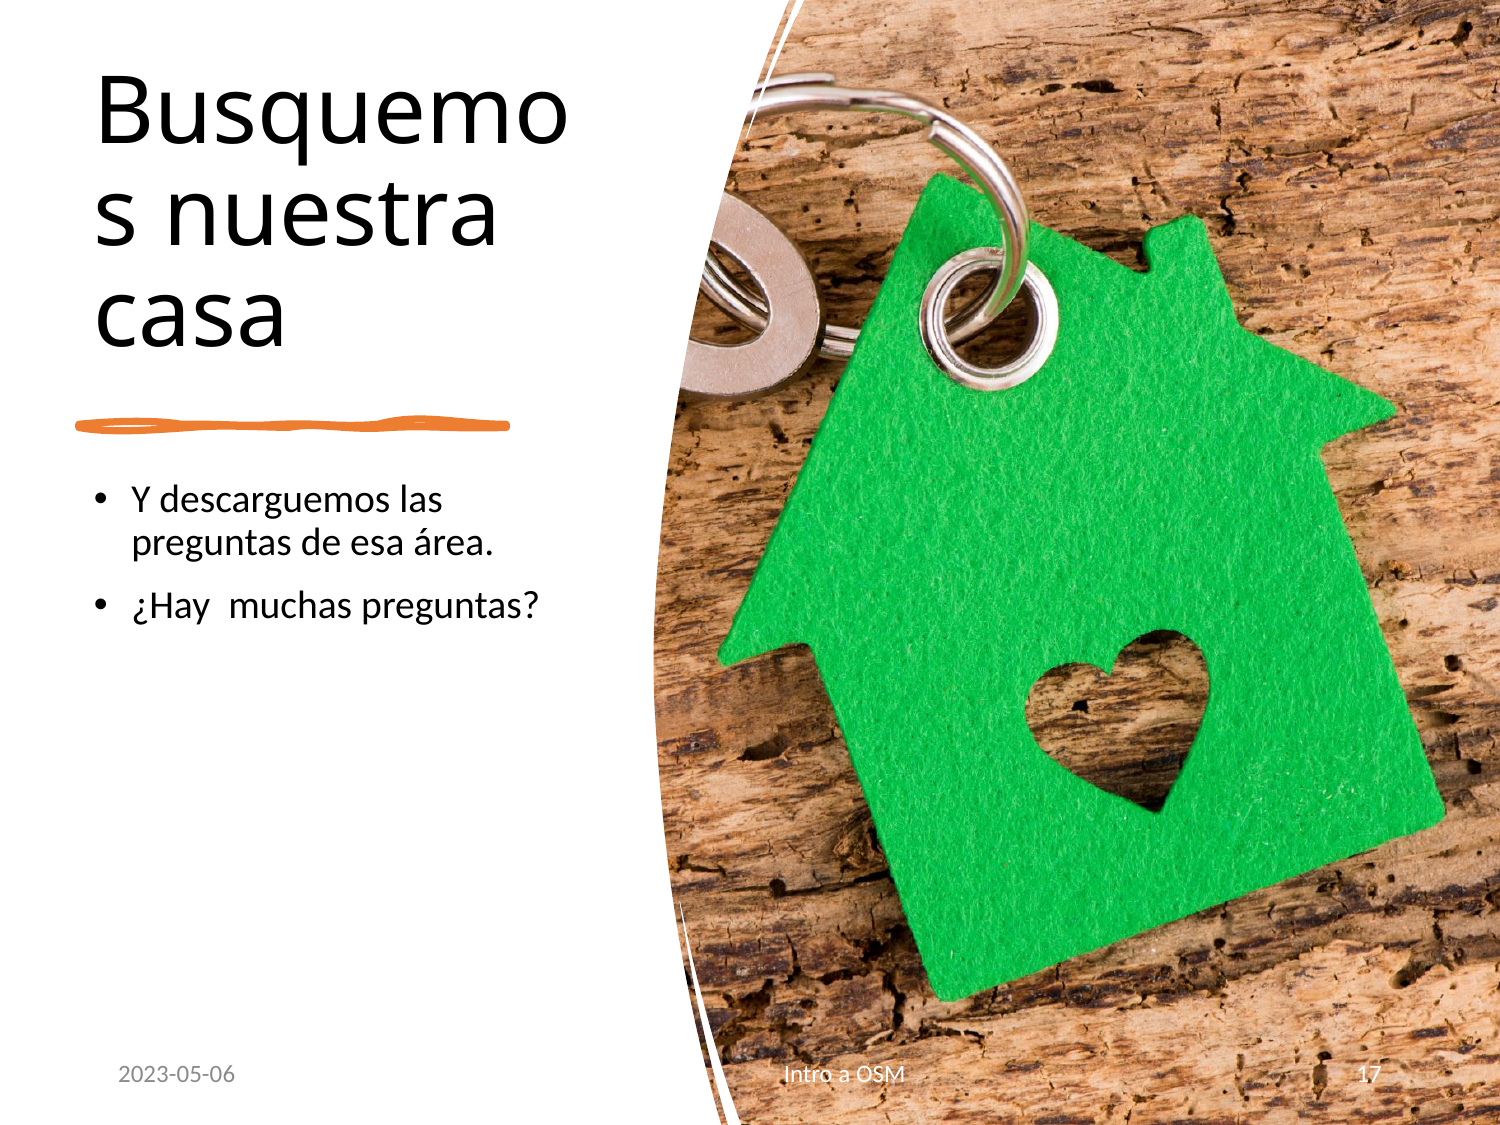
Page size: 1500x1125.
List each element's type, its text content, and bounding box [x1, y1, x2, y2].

picture [653, 0, 1500, 1125]
title Busquemos nuestra casa [78, 53, 617, 375]
text_box [77, 418, 508, 432]
text_box [0, 0, 653, 1125]
list Y descarguemos las preguntas de esa área. ¿Hay muchas preguntas? [78, 471, 601, 1016]
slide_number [103, 1042, 441, 1103]
